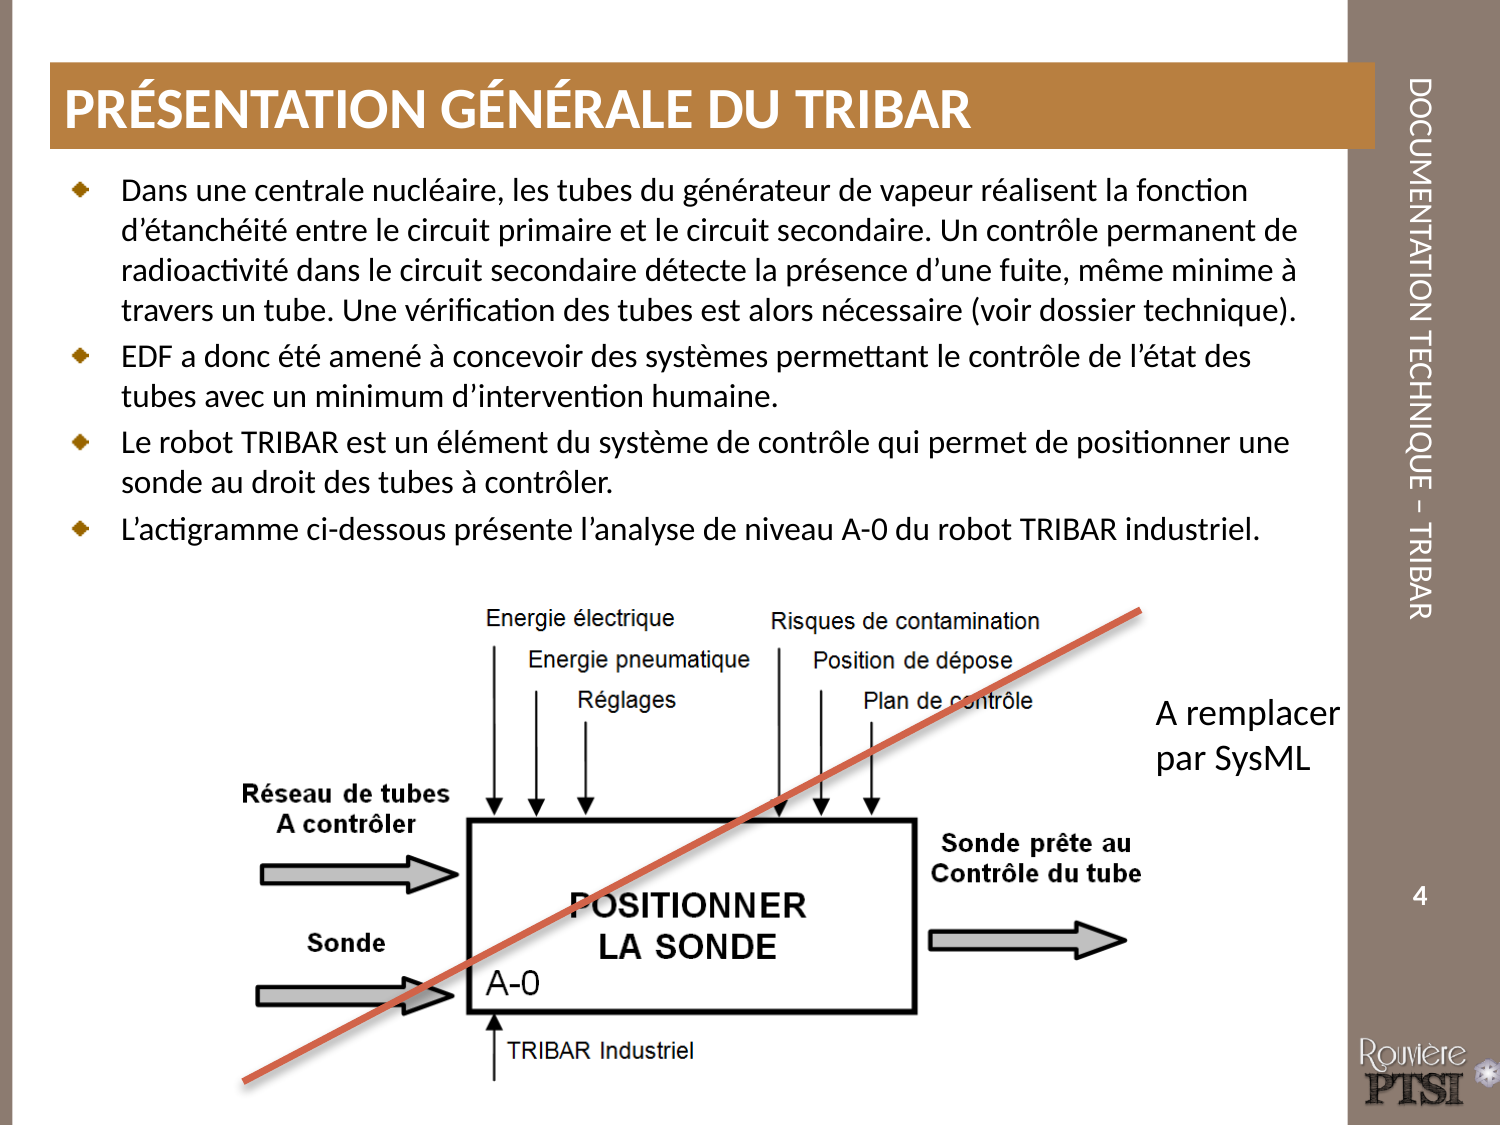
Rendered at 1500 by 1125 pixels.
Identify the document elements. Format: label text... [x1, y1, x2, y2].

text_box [242, 609, 1141, 1082]
slide_number 4 [1340, 869, 1500, 917]
picture [64, 428, 89, 453]
list Présentation générale du Tribar [50, 62, 1375, 149]
text_box A remplacer par SysML [1150, 680, 1376, 786]
picture [1359, 1037, 1500, 1109]
list Dans une centrale nucléaire, les tubes du générateur de vapeur réalisent la fonction d’étanchéité entre le circuit primaire et le circuit secondaire. Un contrôle permanent de radioactivité dans le circuit secondaire détecte la présence d’une fuite, même minime à travers un tube. Une vérification des tubes est alors nécessaire (voir dossier technique). EDF a donc été amené à concevoir des systèmes permettant le contrôle de l’état des tubes avec un minimum d’intervention humaine. Le robot TRIBAR est un élément du système de contrôle qui permet de positionner une sonde au droit des tubes à contrôler. L’actigramme ci-dessous présente l’analyse de niveau A-0 du robot TRIBAR industriel. [50, 160, 1336, 1025]
picture [64, 342, 89, 366]
picture [64, 515, 89, 539]
picture [64, 176, 89, 200]
